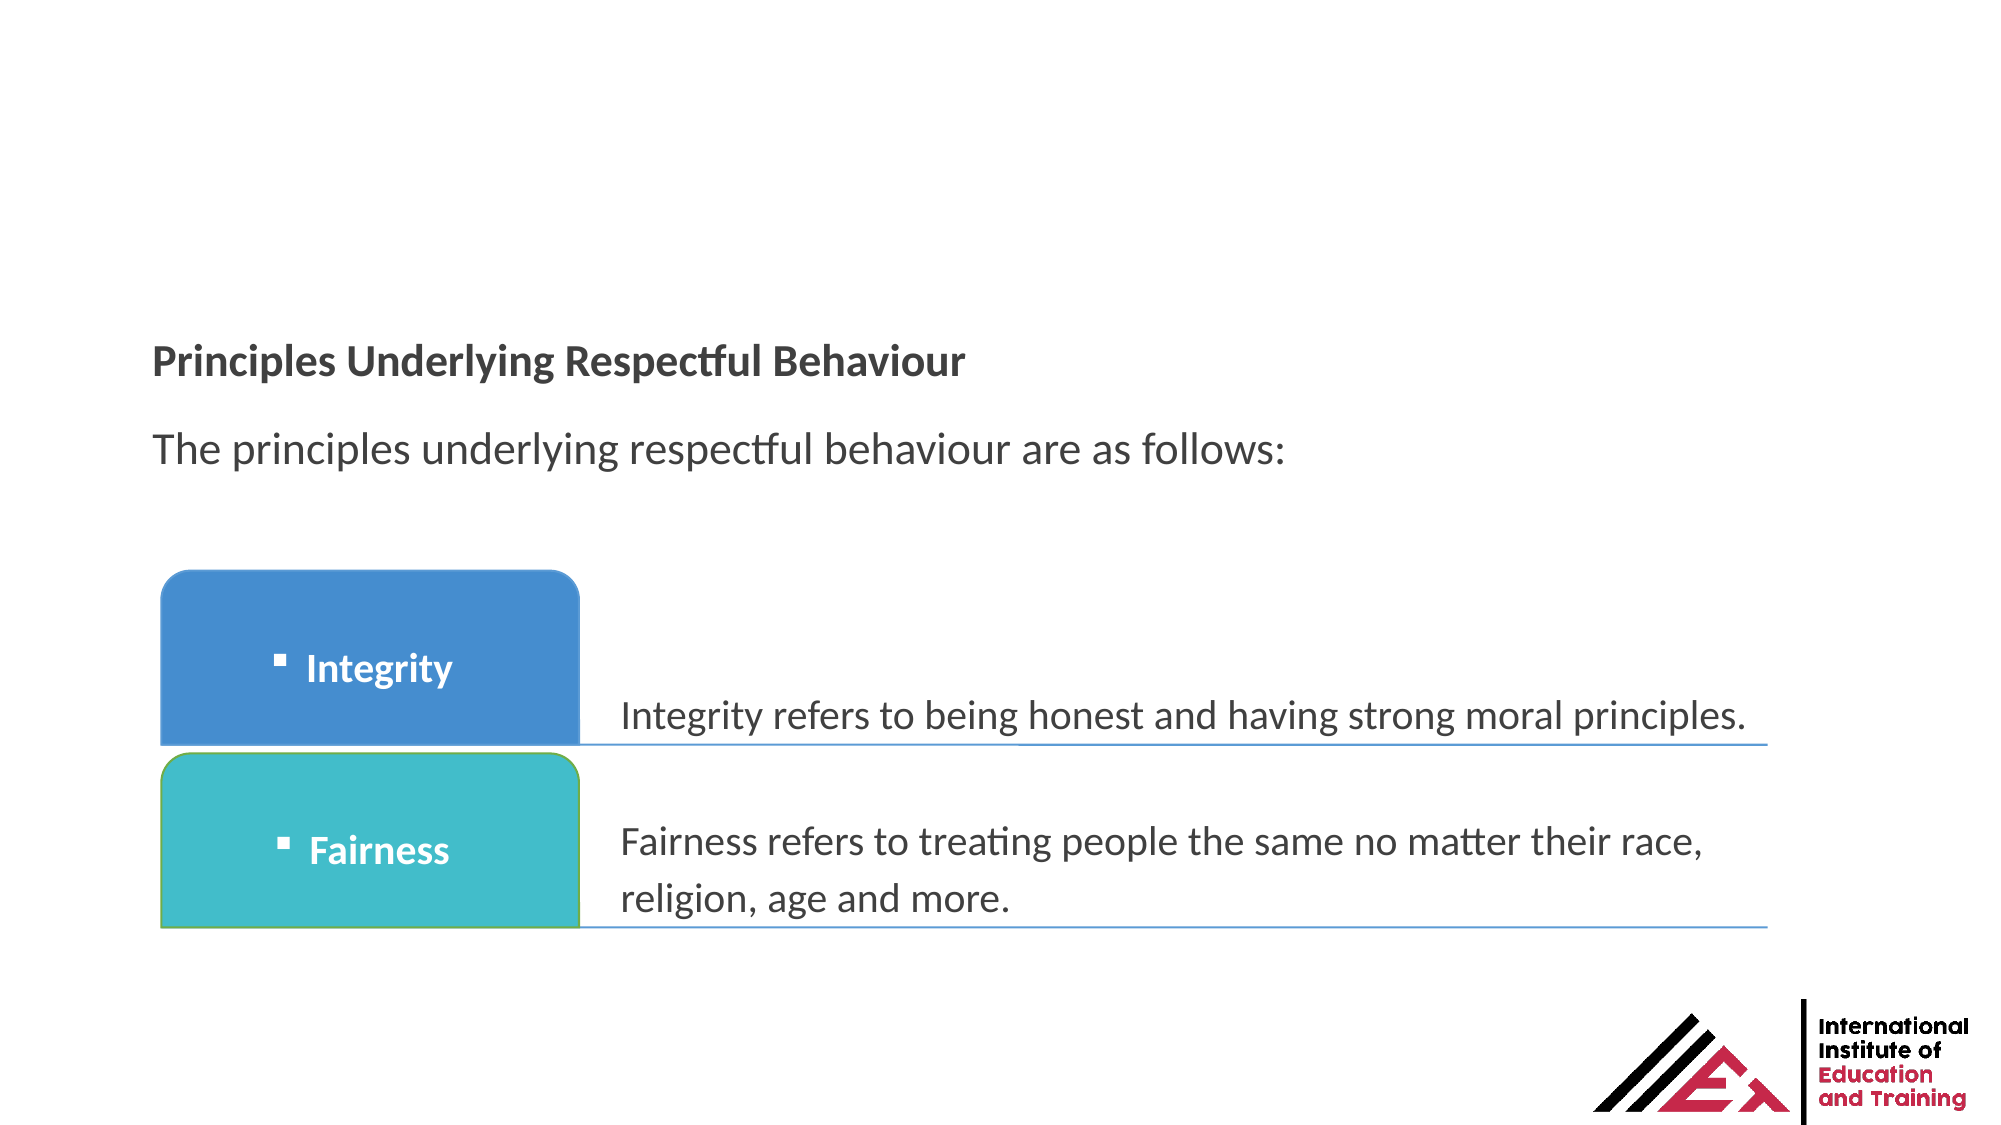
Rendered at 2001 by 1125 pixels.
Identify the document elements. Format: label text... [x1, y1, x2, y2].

list Principles Underlying Respectful Behaviour The principles underlying respectful behaviour are as follows: [137, 316, 1793, 1030]
picture [1593, 999, 1968, 1125]
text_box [161, 487, 1768, 1011]
